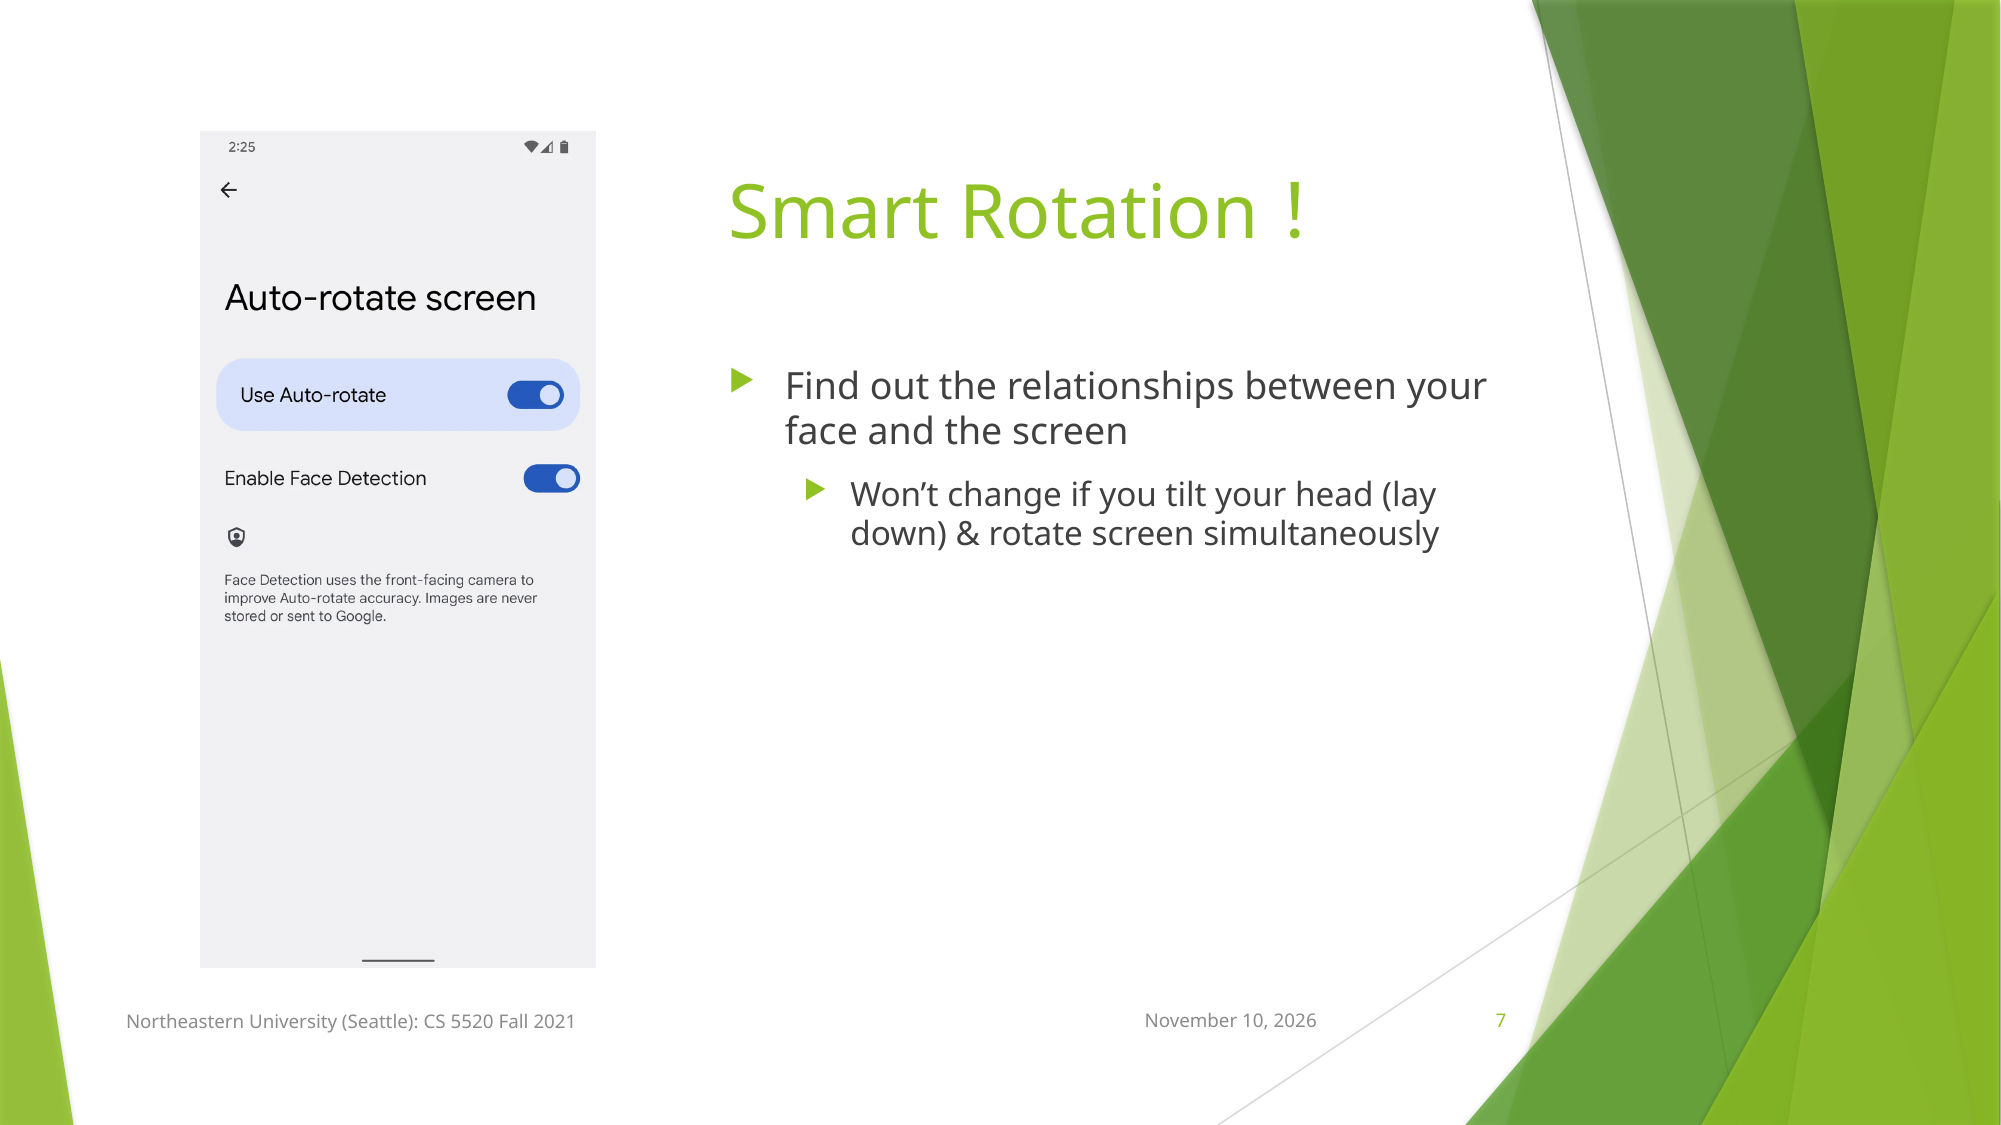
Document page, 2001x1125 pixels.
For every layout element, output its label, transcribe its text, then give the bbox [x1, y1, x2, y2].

title Smart Rotation！ [713, 99, 1522, 317]
list Find out the relationships between your face and the screen Won’t change if you tilt your head (lay down) & rotate screen simultaneously [713, 354, 1521, 968]
picture [199, 131, 596, 969]
footer Northeastern University (Seattle): CS 5520 Fall 2021 [111, 991, 1145, 1051]
slide_number 7 [1409, 991, 1522, 1051]
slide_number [1145, 991, 1332, 1051]
